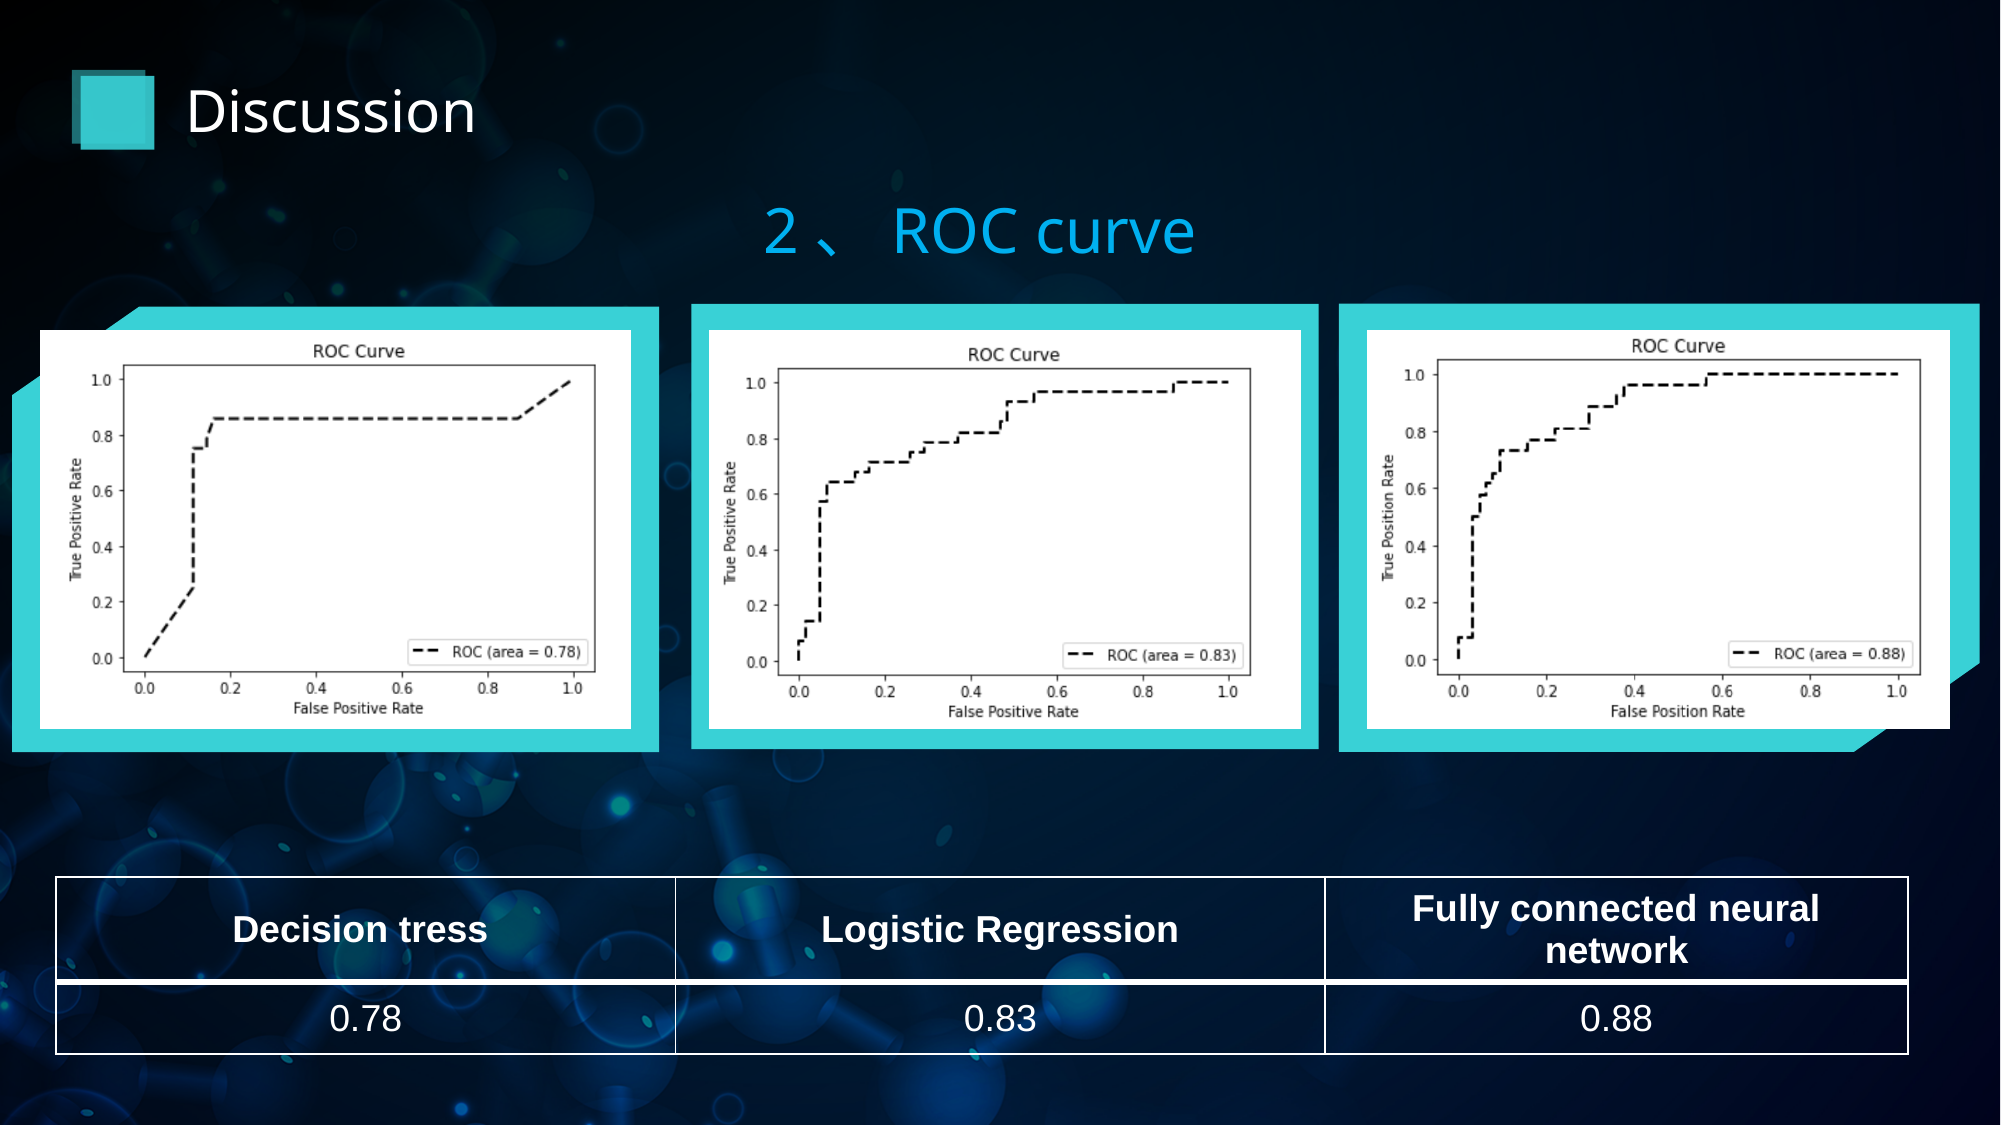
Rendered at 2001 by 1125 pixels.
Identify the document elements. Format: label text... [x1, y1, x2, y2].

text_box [12, 306, 1301, 752]
table_header Logistic Regression [676, 878, 1324, 979]
table_cell 0.83 [676, 985, 1324, 1053]
table_cell 0.88 [1326, 985, 1907, 1053]
table_header Decision tress [57, 878, 675, 979]
table_cell 0.78 [57, 985, 675, 1053]
text_box [1337, 302, 1981, 753]
picture [0, 0, 2001, 1125]
text_box 2、ROC curve [749, 183, 1346, 274]
text_box [690, 303, 1320, 750]
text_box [71, 66, 568, 153]
table_header Fully connected neural network [1326, 878, 1907, 979]
